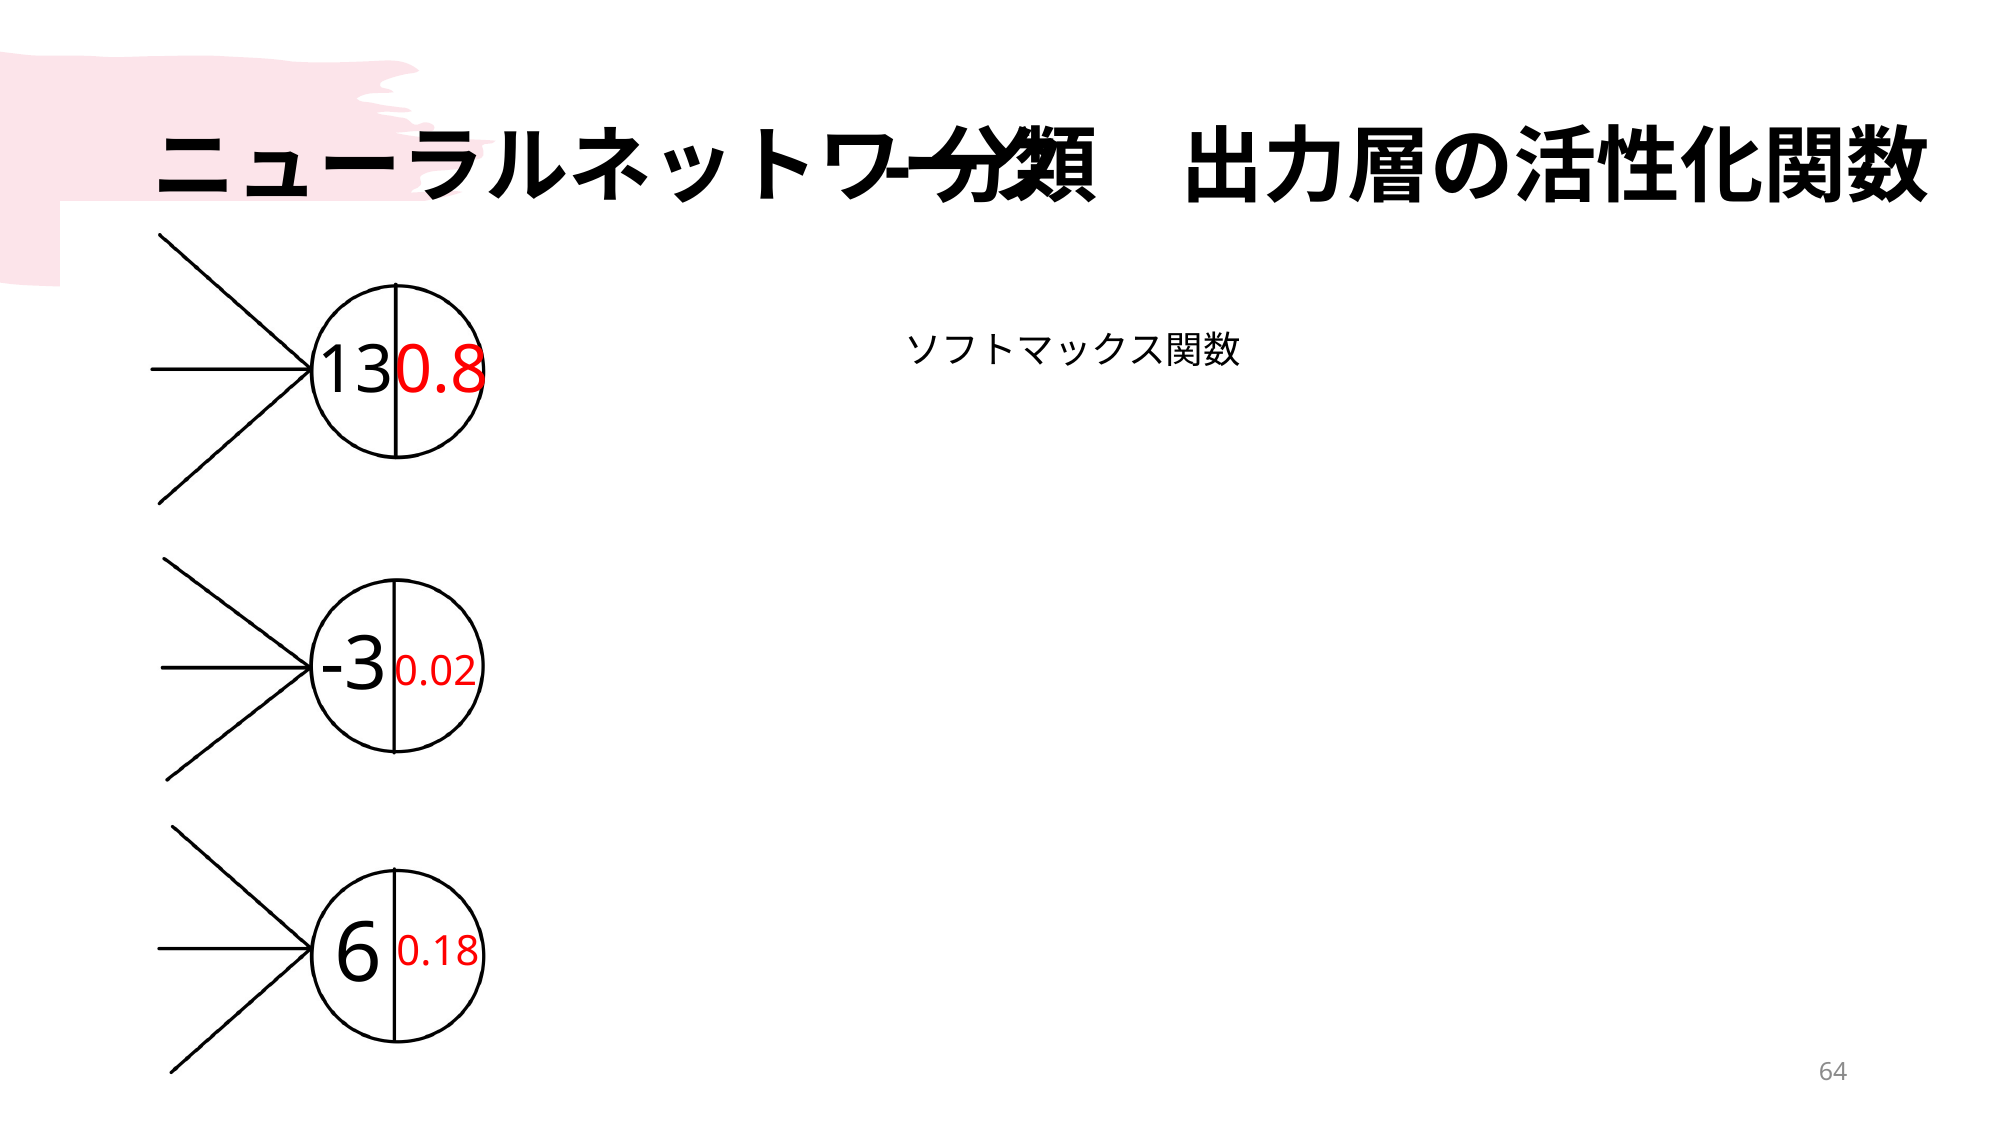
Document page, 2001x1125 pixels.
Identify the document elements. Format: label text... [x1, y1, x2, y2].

picture [60, 200, 585, 1124]
title ニューラルネットワーク [137, 59, 869, 278]
text_box -分類 出力層の活性化関数 [869, 59, 1949, 278]
text_box ソフトマックス関数 [889, 318, 1345, 378]
slide_number 64 [1412, 1042, 1863, 1103]
